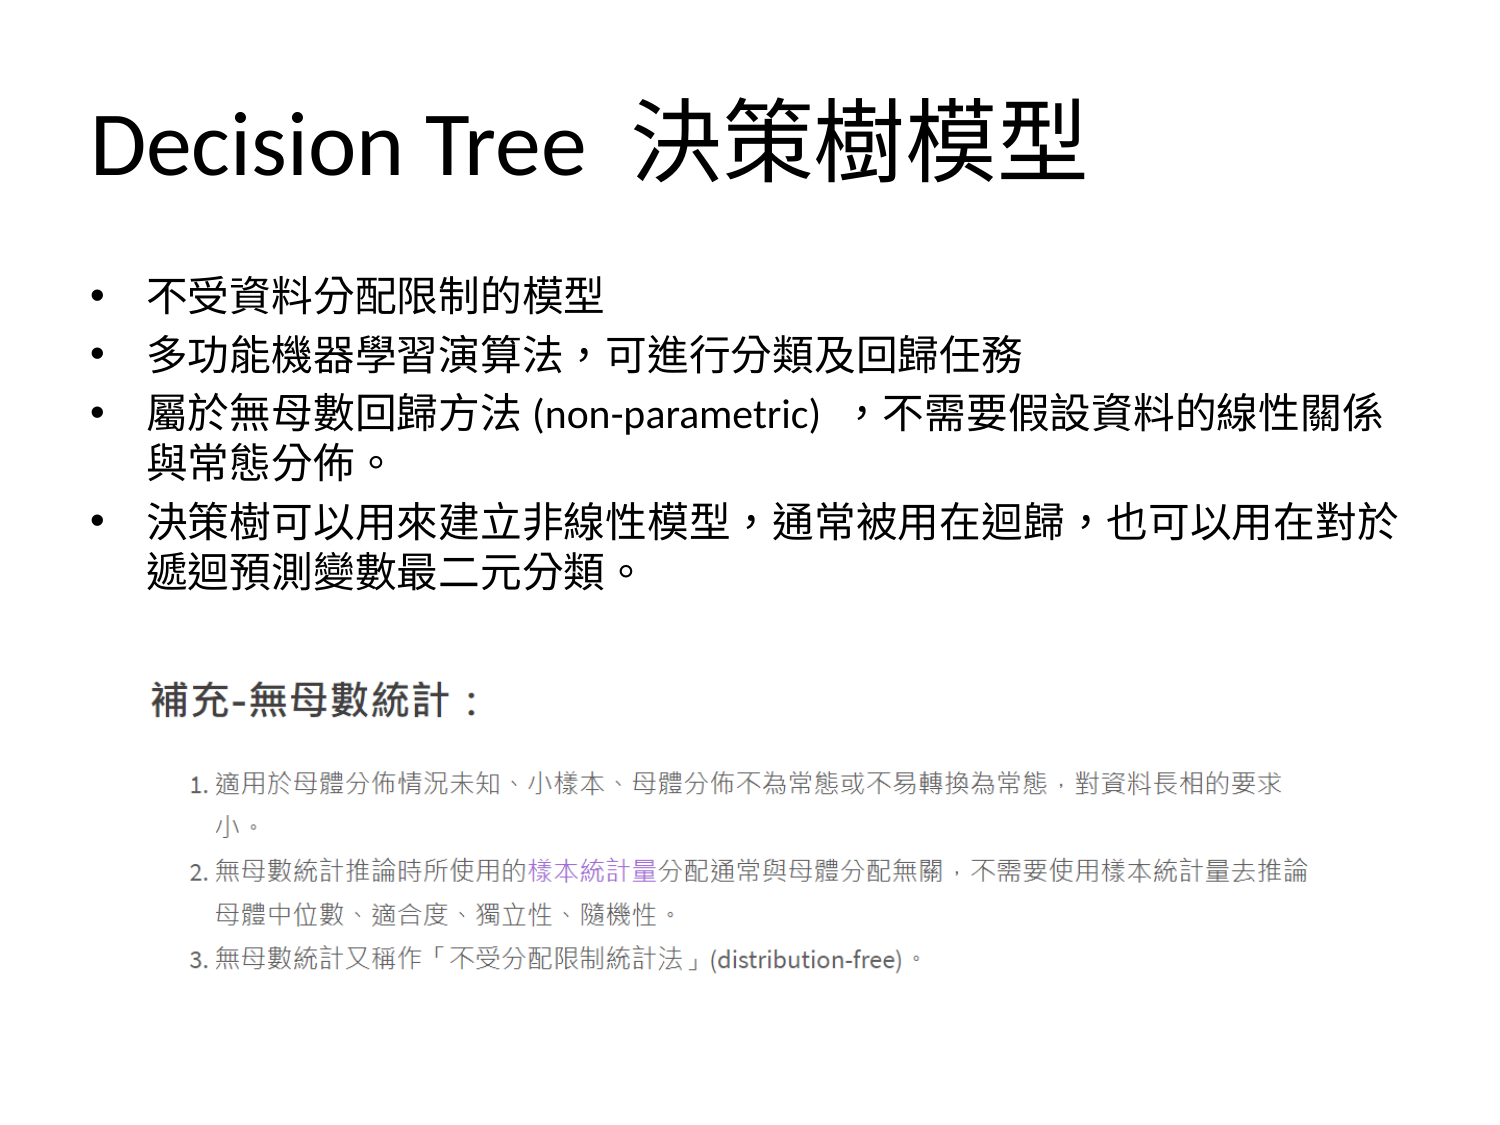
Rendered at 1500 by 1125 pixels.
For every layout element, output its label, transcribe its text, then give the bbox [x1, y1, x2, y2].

title Decision Tree 決策樹模型 [75, 45, 1425, 233]
list 不受資料分配限制的模型 多功能機器學習演算法，可進行分類及回歸任務 屬於無母數回歸方法(non-parametric) ，不需要假設資料的線性關係與常態分佈。 決策樹可以用來建立非線性模型，通常被用在迴歸，也可以用在對於遞迴預測變數最二元分類。 [75, 262, 1425, 1005]
picture [135, 668, 1339, 978]
